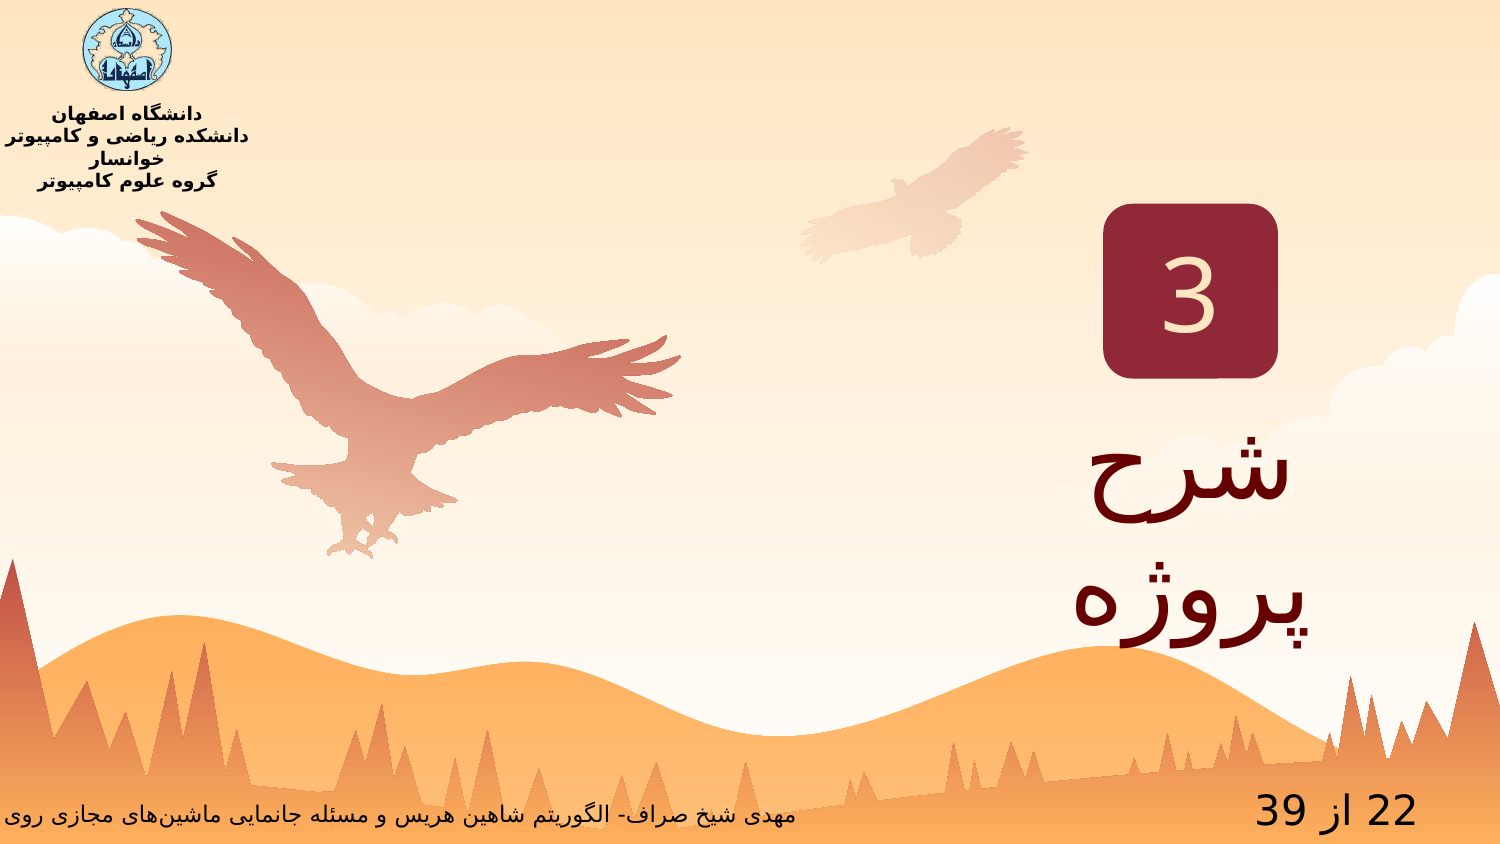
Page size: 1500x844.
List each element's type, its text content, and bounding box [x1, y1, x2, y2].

text_box دانشگاه اصفهان دانشکده ریاضی و کامپیوتر خوانسار گروه علوم کامپیوتر [0, 93, 282, 199]
text_box [799, 127, 1028, 264]
text_box 22 از 39 [1240, 776, 1434, 842]
title شرح پروژه [960, 378, 1421, 517]
text_box [1109, 203, 1272, 215]
text_box مهدی شیخ صراف- الگوریتم شاهین هریس و مسئله جانمایی ماشین‌های مجازی روی سرور [0, 792, 829, 835]
picture [82, 8, 172, 91]
title 3 [1093, 215, 1288, 367]
text_box [1109, 367, 1273, 378]
text_box [135, 211, 681, 559]
